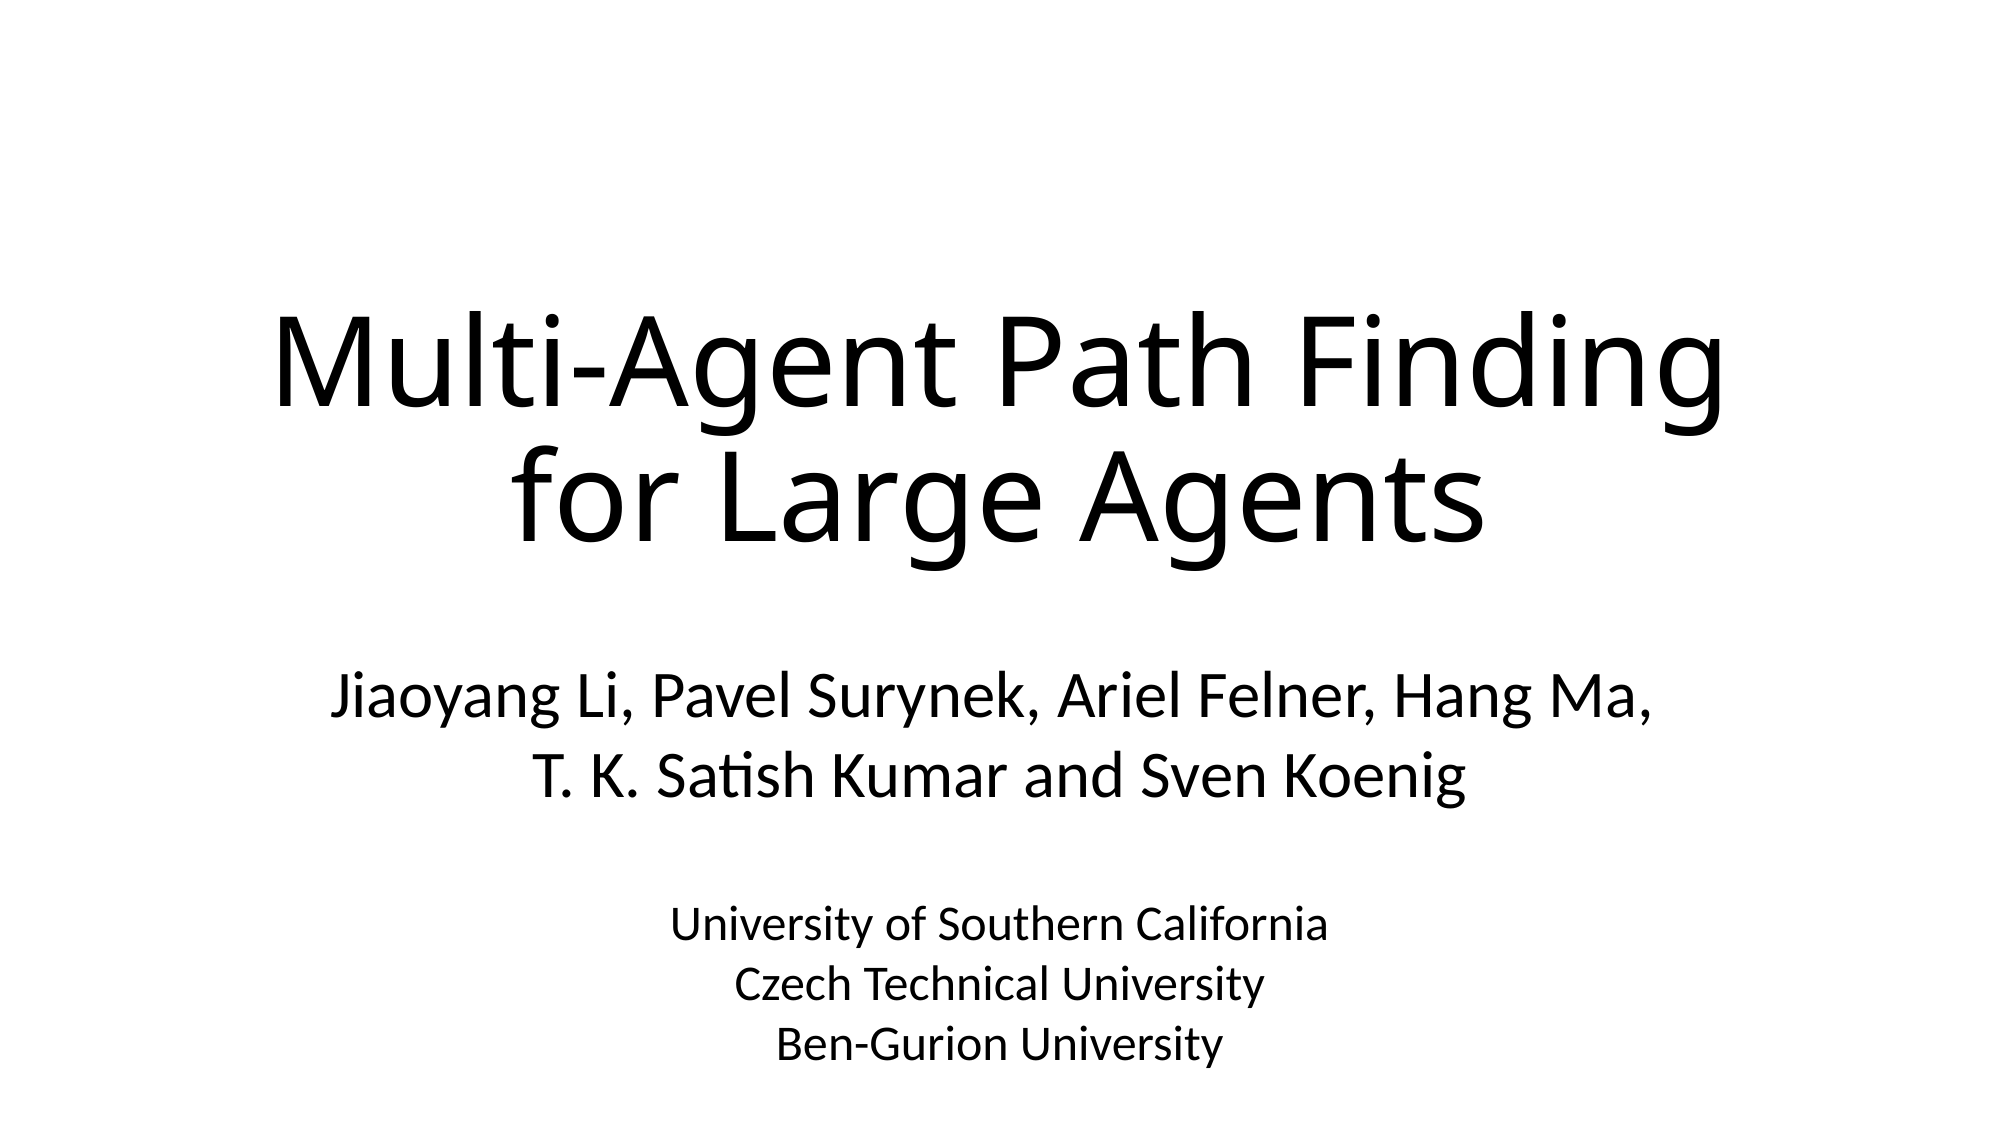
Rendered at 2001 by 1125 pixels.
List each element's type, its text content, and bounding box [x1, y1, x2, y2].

title Multi-Agent Path Finding for Large Agents [249, 184, 1750, 576]
text_box [105, 940, 1895, 1027]
text_box Jiaoyang Li, Pavel Surynek, Ariel Felner, Hang Ma, T. K. Satish Kumar and Sven Koenig University of Southern California Czech Technical University Ben-Gurion University [249, 1027, 1750, 1078]
text_box Jiaoyang Li, Pavel Surynek, Ariel Felner, Hang Ma, T. K. Satish Kumar and Sven Koenig University of Southern California Czech Technical University Ben-Gurion University [249, 643, 1750, 940]
